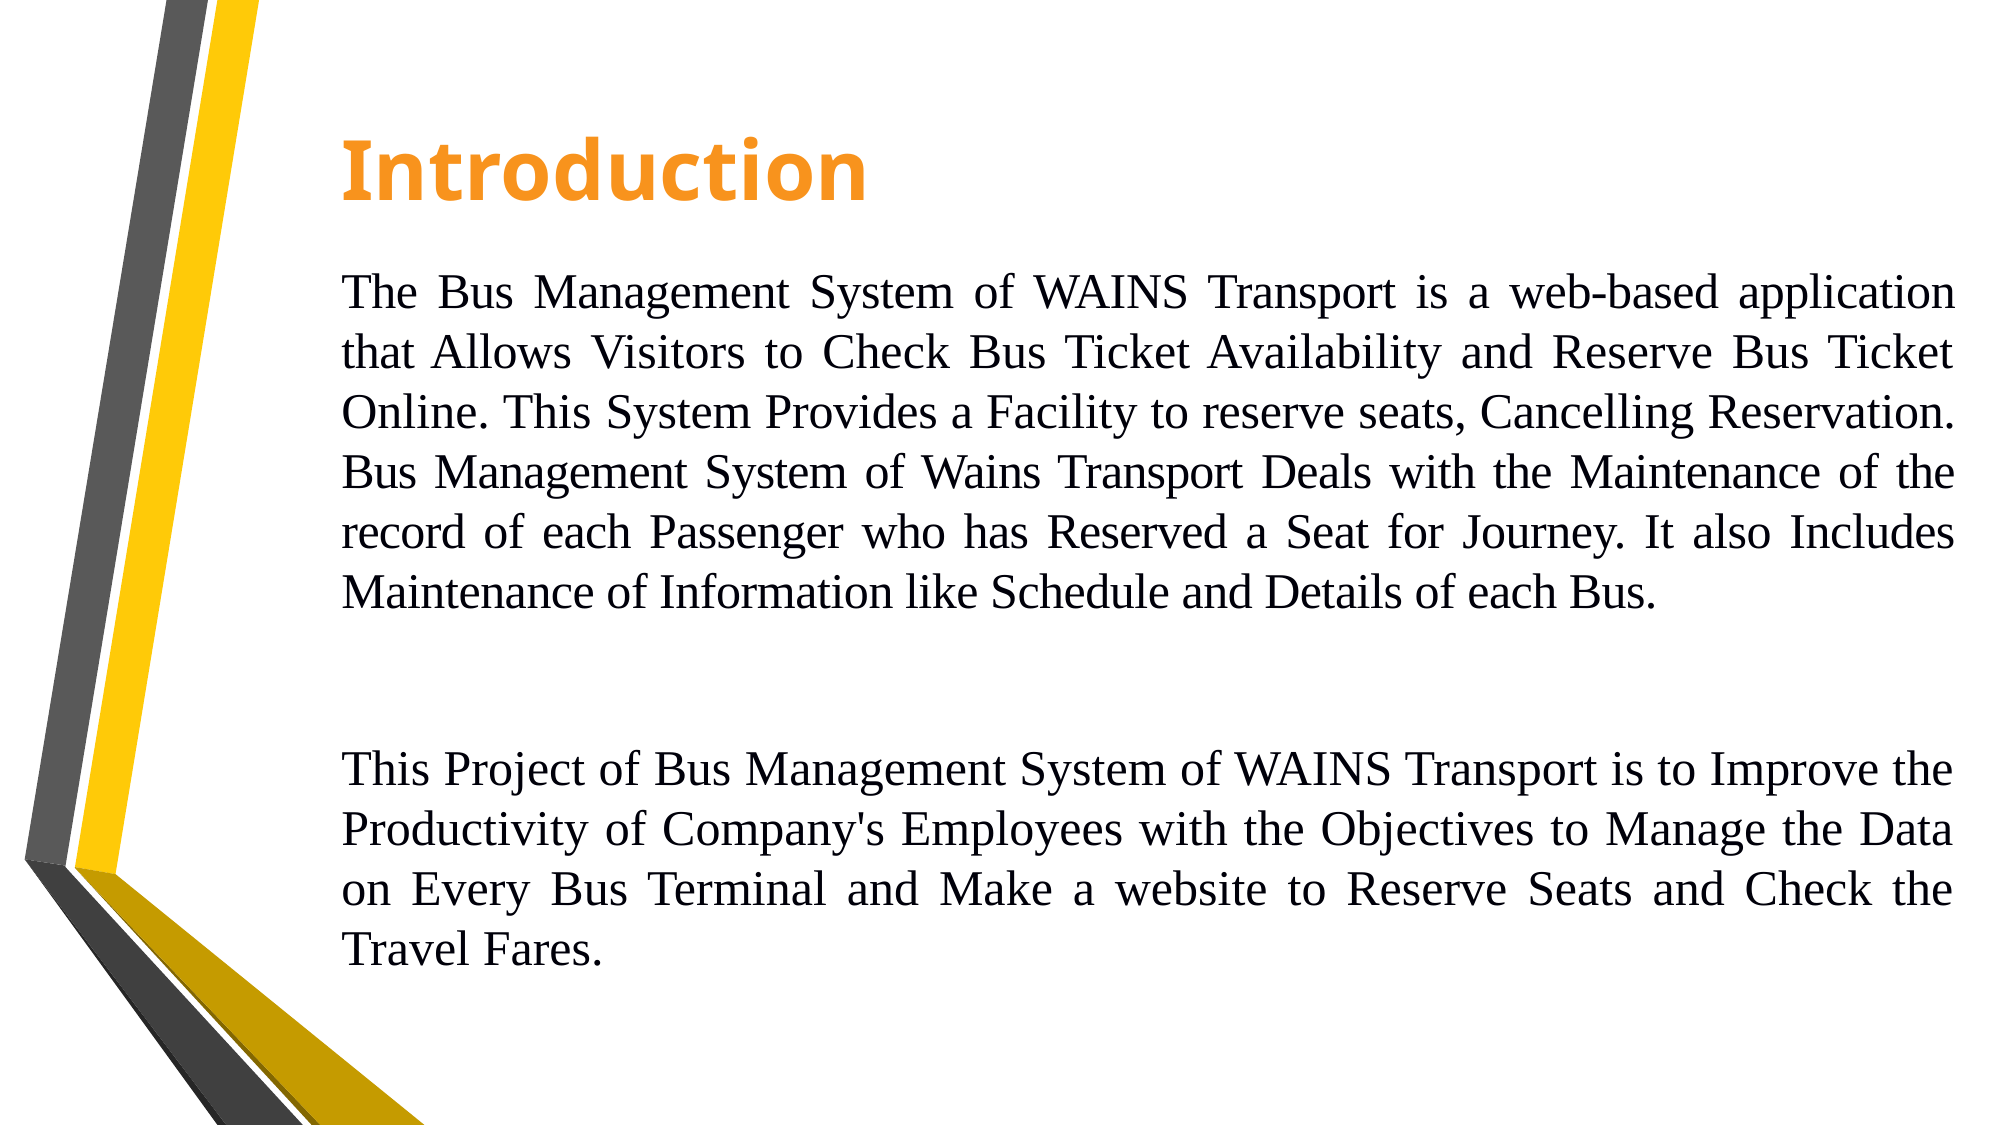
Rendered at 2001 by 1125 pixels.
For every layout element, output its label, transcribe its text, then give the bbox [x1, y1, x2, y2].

list The Bus Management System of WAINS Transport is a web-based application that Allows Visitors to Check Bus Ticket Availability and Reserve Bus Ticket Online. This System Provides a Facility to reserve seats, Cancelling Reservation. Bus Management System of Wains Transport Deals with the Maintenance of the record of each Passenger who has Reserved a Seat for Journey. It also Includes Maintenance of Information like Schedule and Details of each Bus. This Project of Bus Management System of WAINS Transport is to Improve the Productivity of Company's Employees with the Objectives to Manage the Data on Every Bus Terminal and Make a website to Reserve Seats and Check the Travel Fares. [326, 251, 1970, 1016]
title Introduction [326, 109, 1970, 225]
